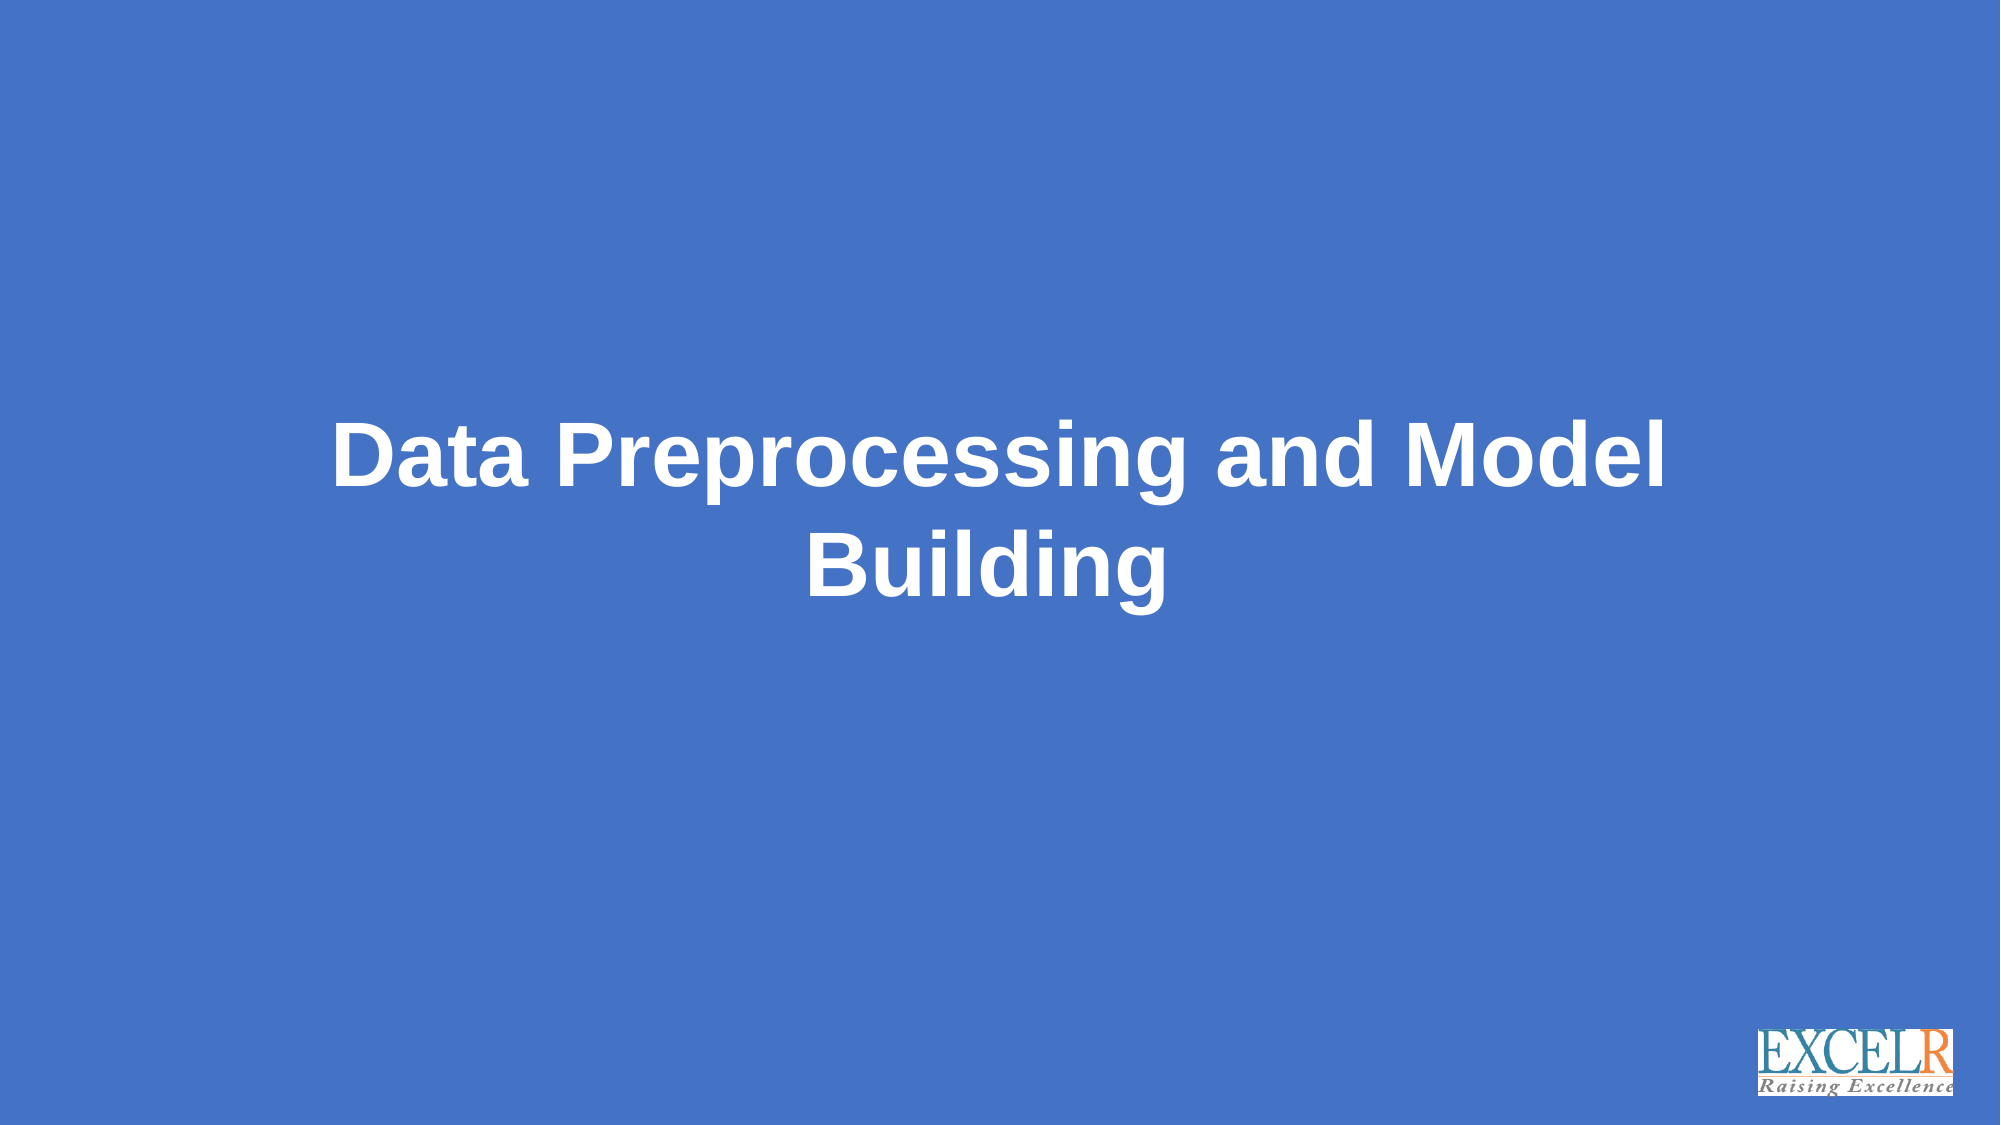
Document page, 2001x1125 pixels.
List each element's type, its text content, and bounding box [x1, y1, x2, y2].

text_box Data Preprocessing and Model Building [19, 277, 1832, 842]
picture [1758, 1028, 1954, 1097]
